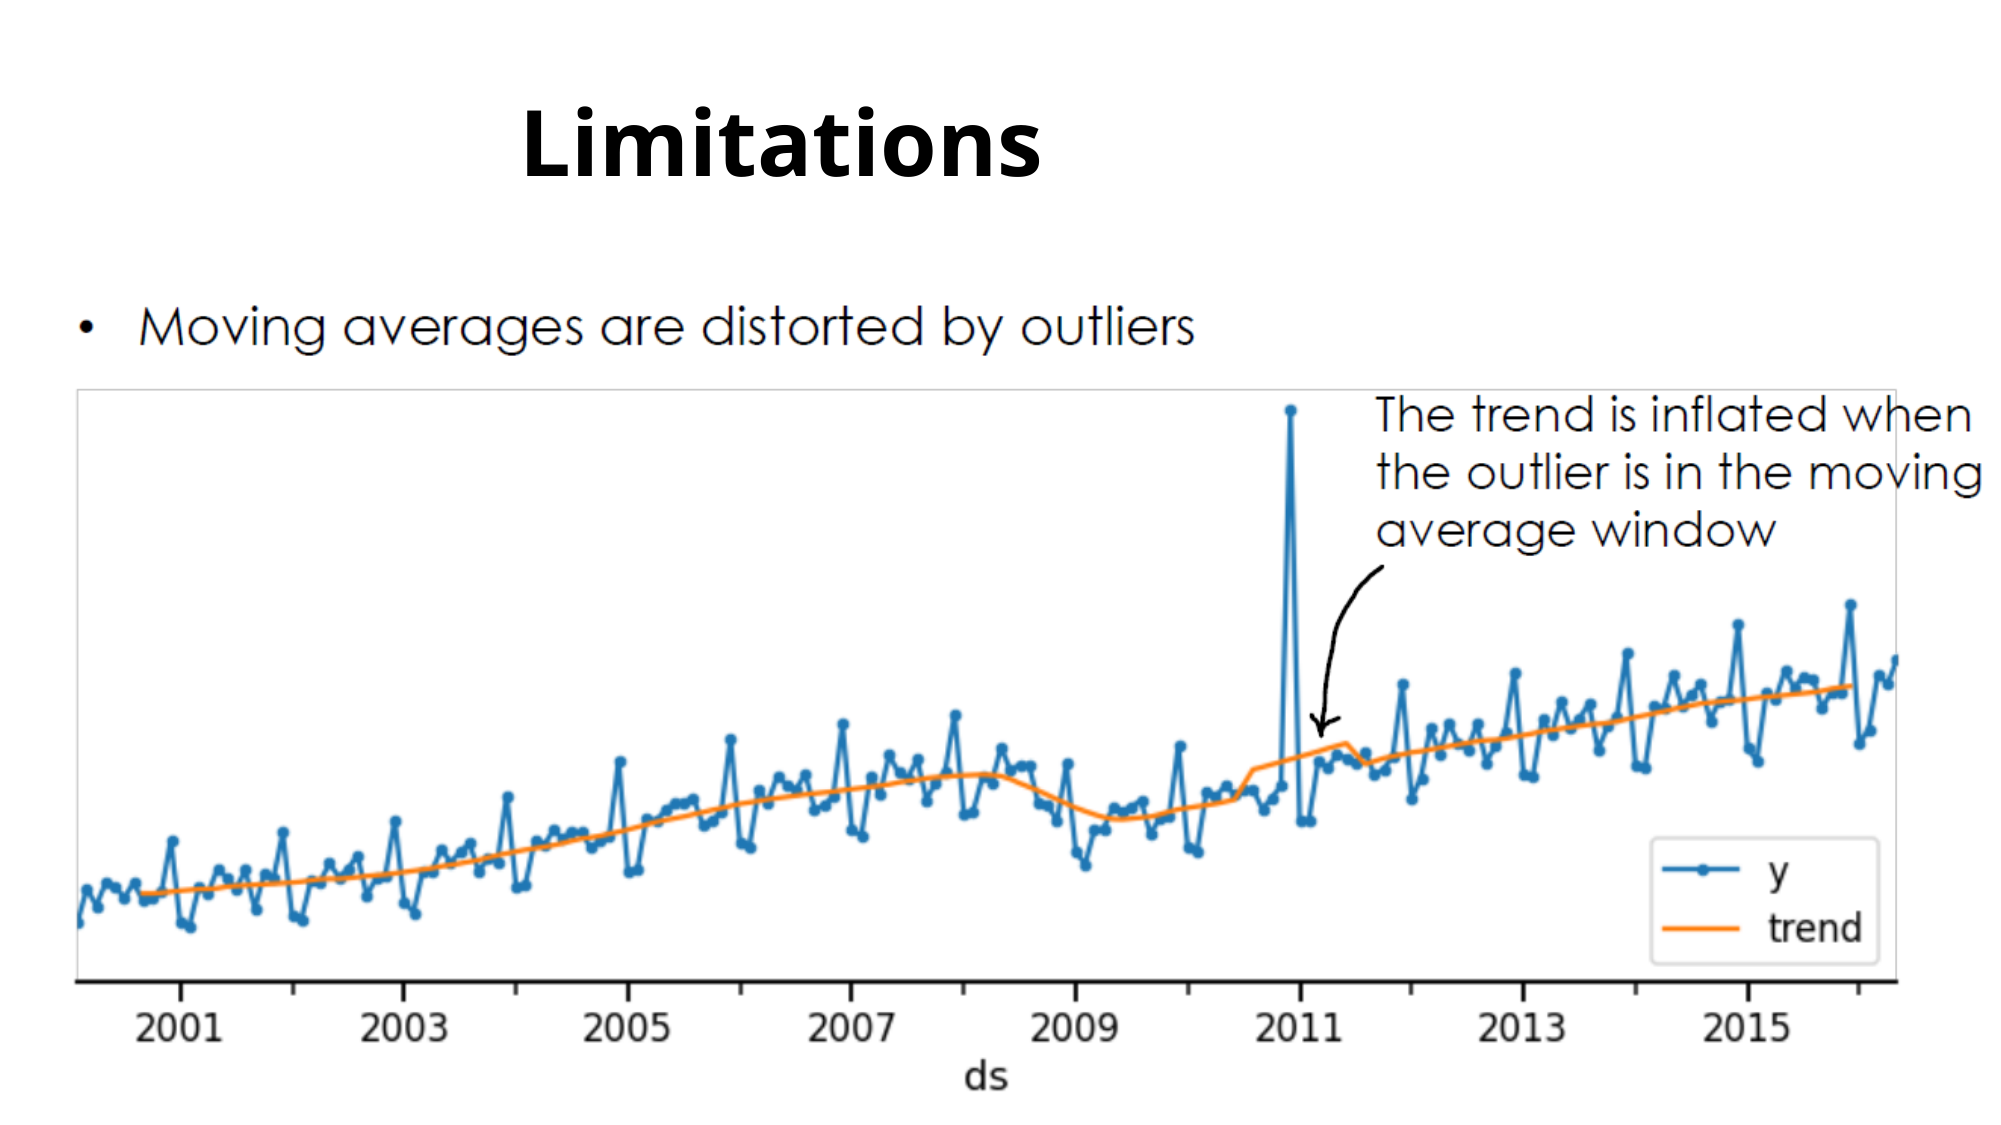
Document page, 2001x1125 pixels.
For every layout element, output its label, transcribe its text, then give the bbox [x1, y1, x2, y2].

picture [0, 274, 2000, 1114]
title Limitations [116, 84, 1884, 196]
